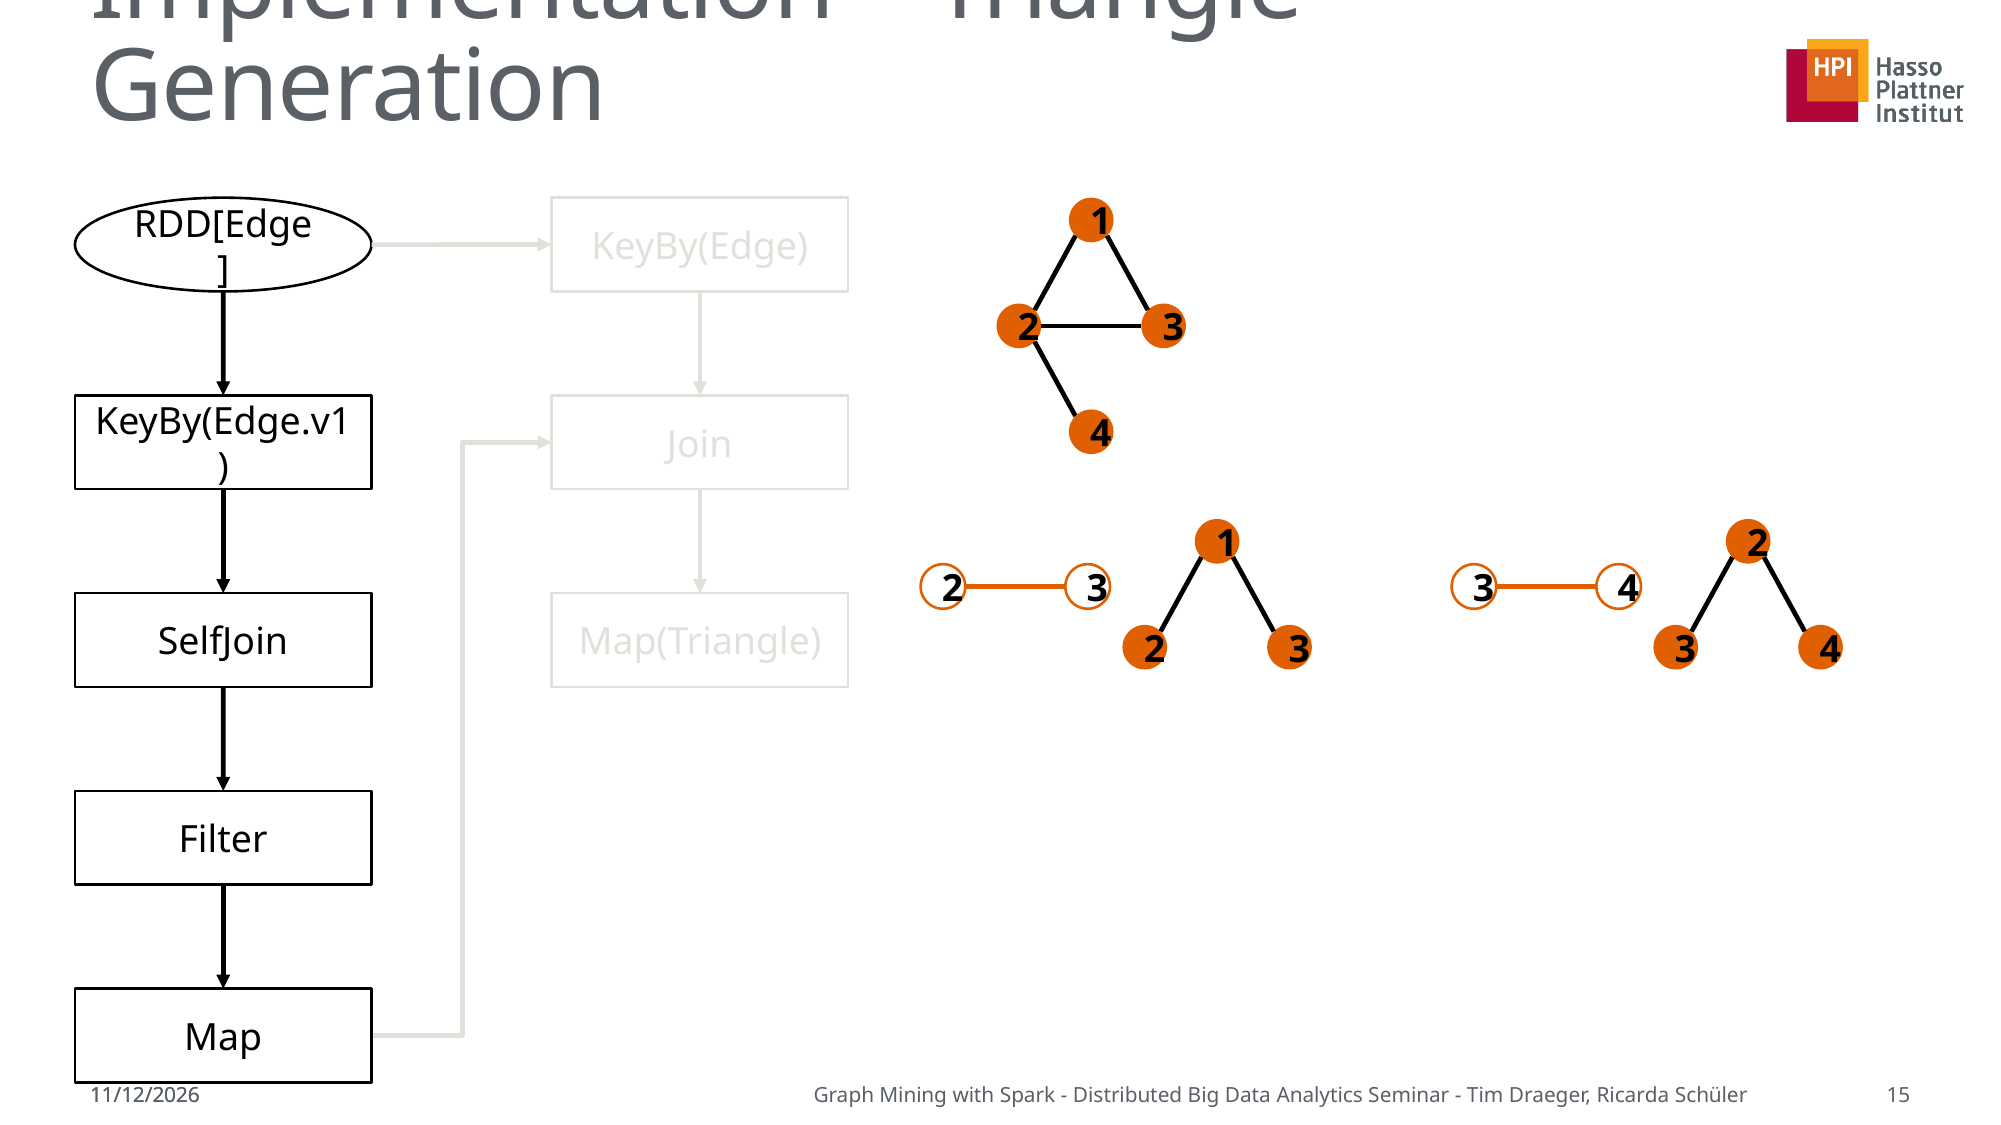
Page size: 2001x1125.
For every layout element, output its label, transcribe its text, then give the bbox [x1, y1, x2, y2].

text_box KeyBy(Edge) [550, 196, 849, 293]
text_box Filter [74, 790, 368, 886]
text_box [1763, 556, 1806, 633]
text_box 1 [1067, 196, 1115, 244]
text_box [1160, 556, 1202, 633]
text_box KeyBy(Edge.v1) [74, 394, 373, 490]
text_box Map(Triangle) [560, 592, 849, 688]
text_box 4 [1796, 623, 1845, 671]
text_box 4 [1595, 562, 1643, 611]
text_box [1106, 234, 1149, 312]
text_box 2 [919, 562, 967, 611]
footer Graph Mining with Spark - Distributed Big Data Analytics Seminar - Tim Draeger, Ricarda Schüler [238, 1065, 1763, 1125]
text_box Map [74, 987, 373, 1084]
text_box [1034, 341, 1076, 417]
title Implementation – Triangle Generation [75, 0, 1732, 149]
text_box 2 [1121, 623, 1169, 671]
text_box SelfJoin [74, 592, 368, 688]
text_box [1034, 234, 1076, 312]
text_box 3 [1064, 562, 1112, 611]
text_box 2 [1724, 517, 1772, 565]
text_box 3 [1140, 302, 1188, 350]
text_box 3 [1265, 623, 1314, 671]
text_box 2 [995, 302, 1043, 350]
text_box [1232, 556, 1275, 633]
picture [1784, 35, 1966, 124]
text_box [1691, 556, 1733, 633]
text_box Join [550, 394, 849, 490]
text_box 3 [1450, 562, 1498, 611]
text_box RDD[Edge] [73, 196, 373, 293]
text_box 3 [1652, 623, 1700, 671]
text_box 6/1/2015 [74, 1084, 233, 1125]
text_box 4 [1067, 408, 1115, 456]
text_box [370, 441, 553, 1037]
slide_number 15 [1768, 1065, 1926, 1125]
text_box 1 [1193, 517, 1241, 565]
